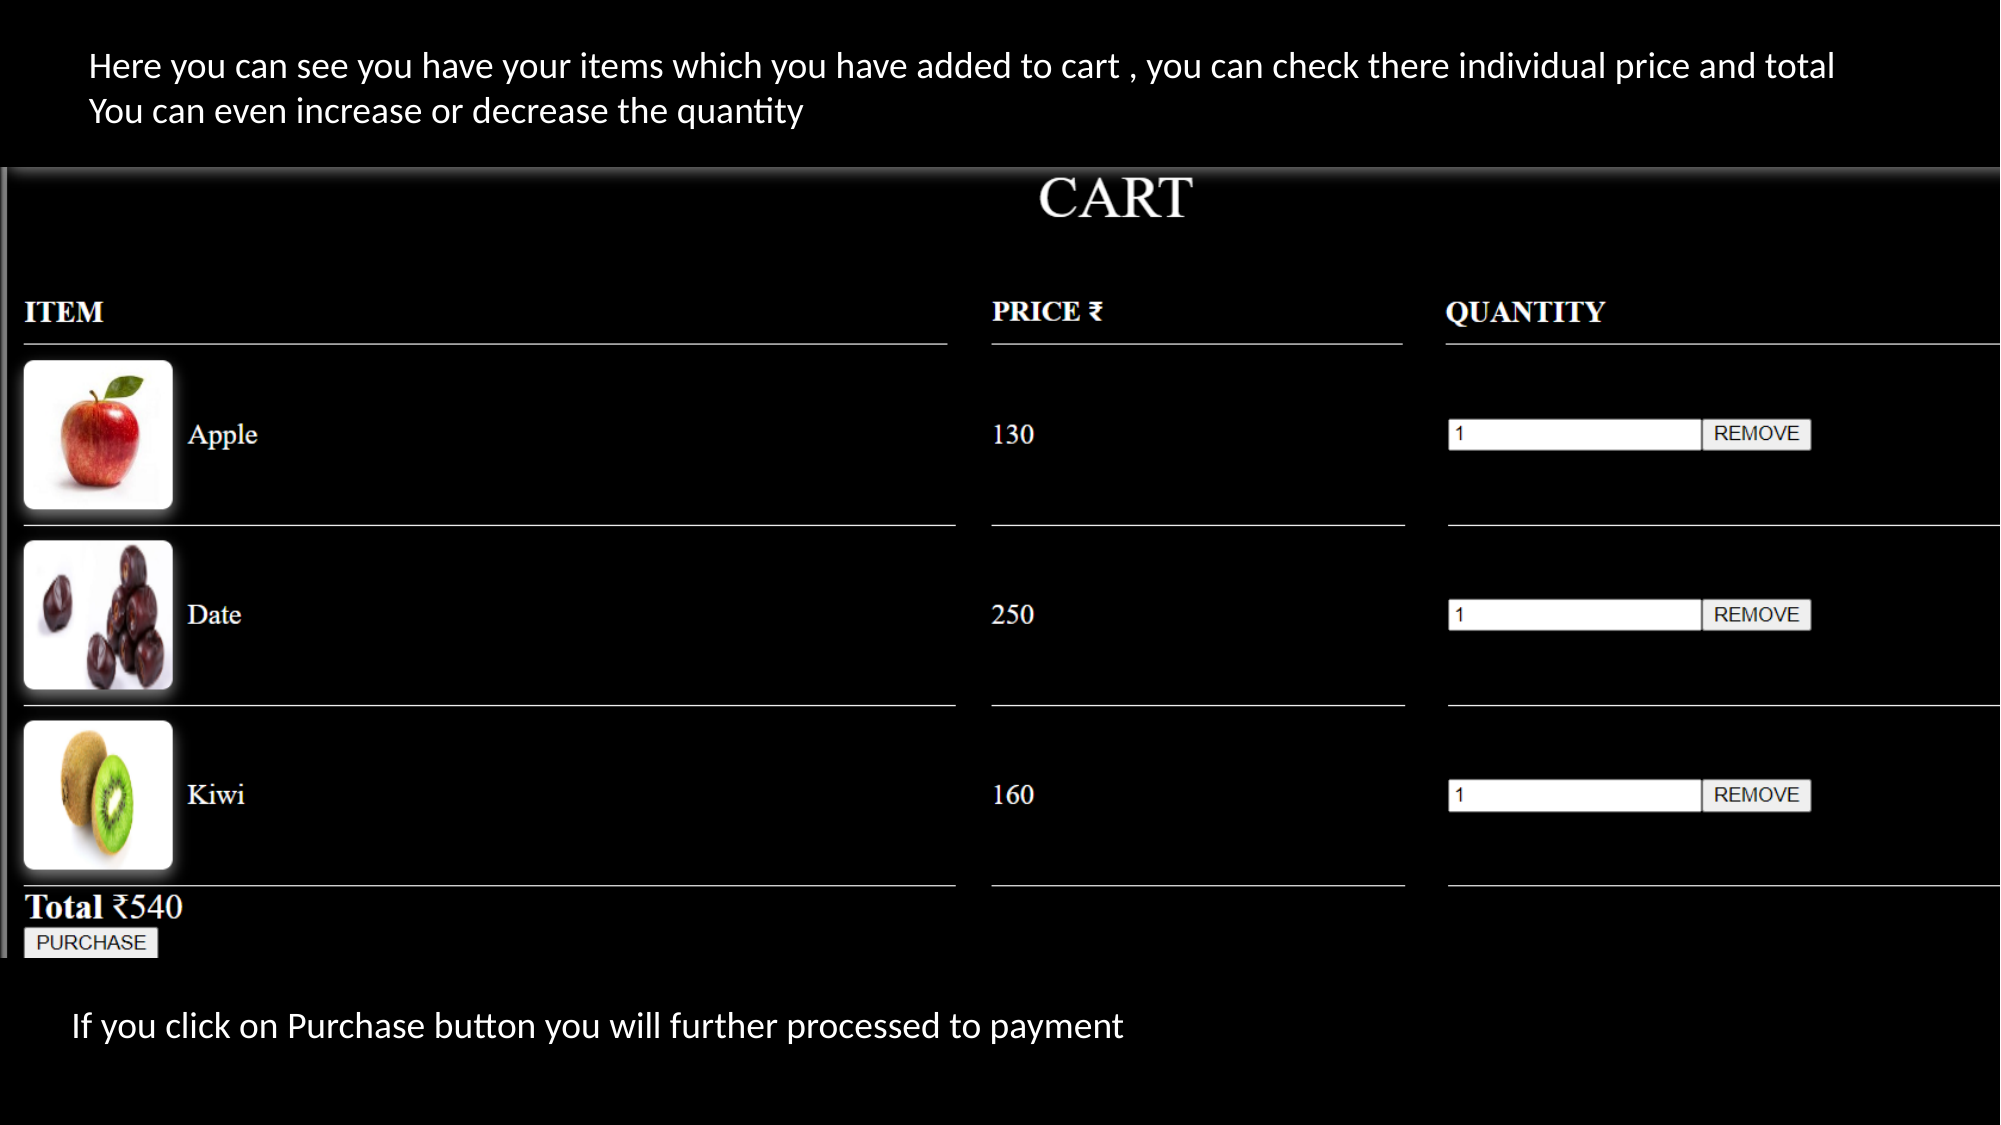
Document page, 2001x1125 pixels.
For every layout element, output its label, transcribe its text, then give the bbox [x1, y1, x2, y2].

picture [0, 167, 2000, 958]
text_box Here you can see you have your items which you have added to cart , you can check there individual price and total You can even increase or decrease the quantity [74, 33, 1853, 138]
text_box If you click on Purchase button you will further processed to payment [56, 993, 1141, 1053]
